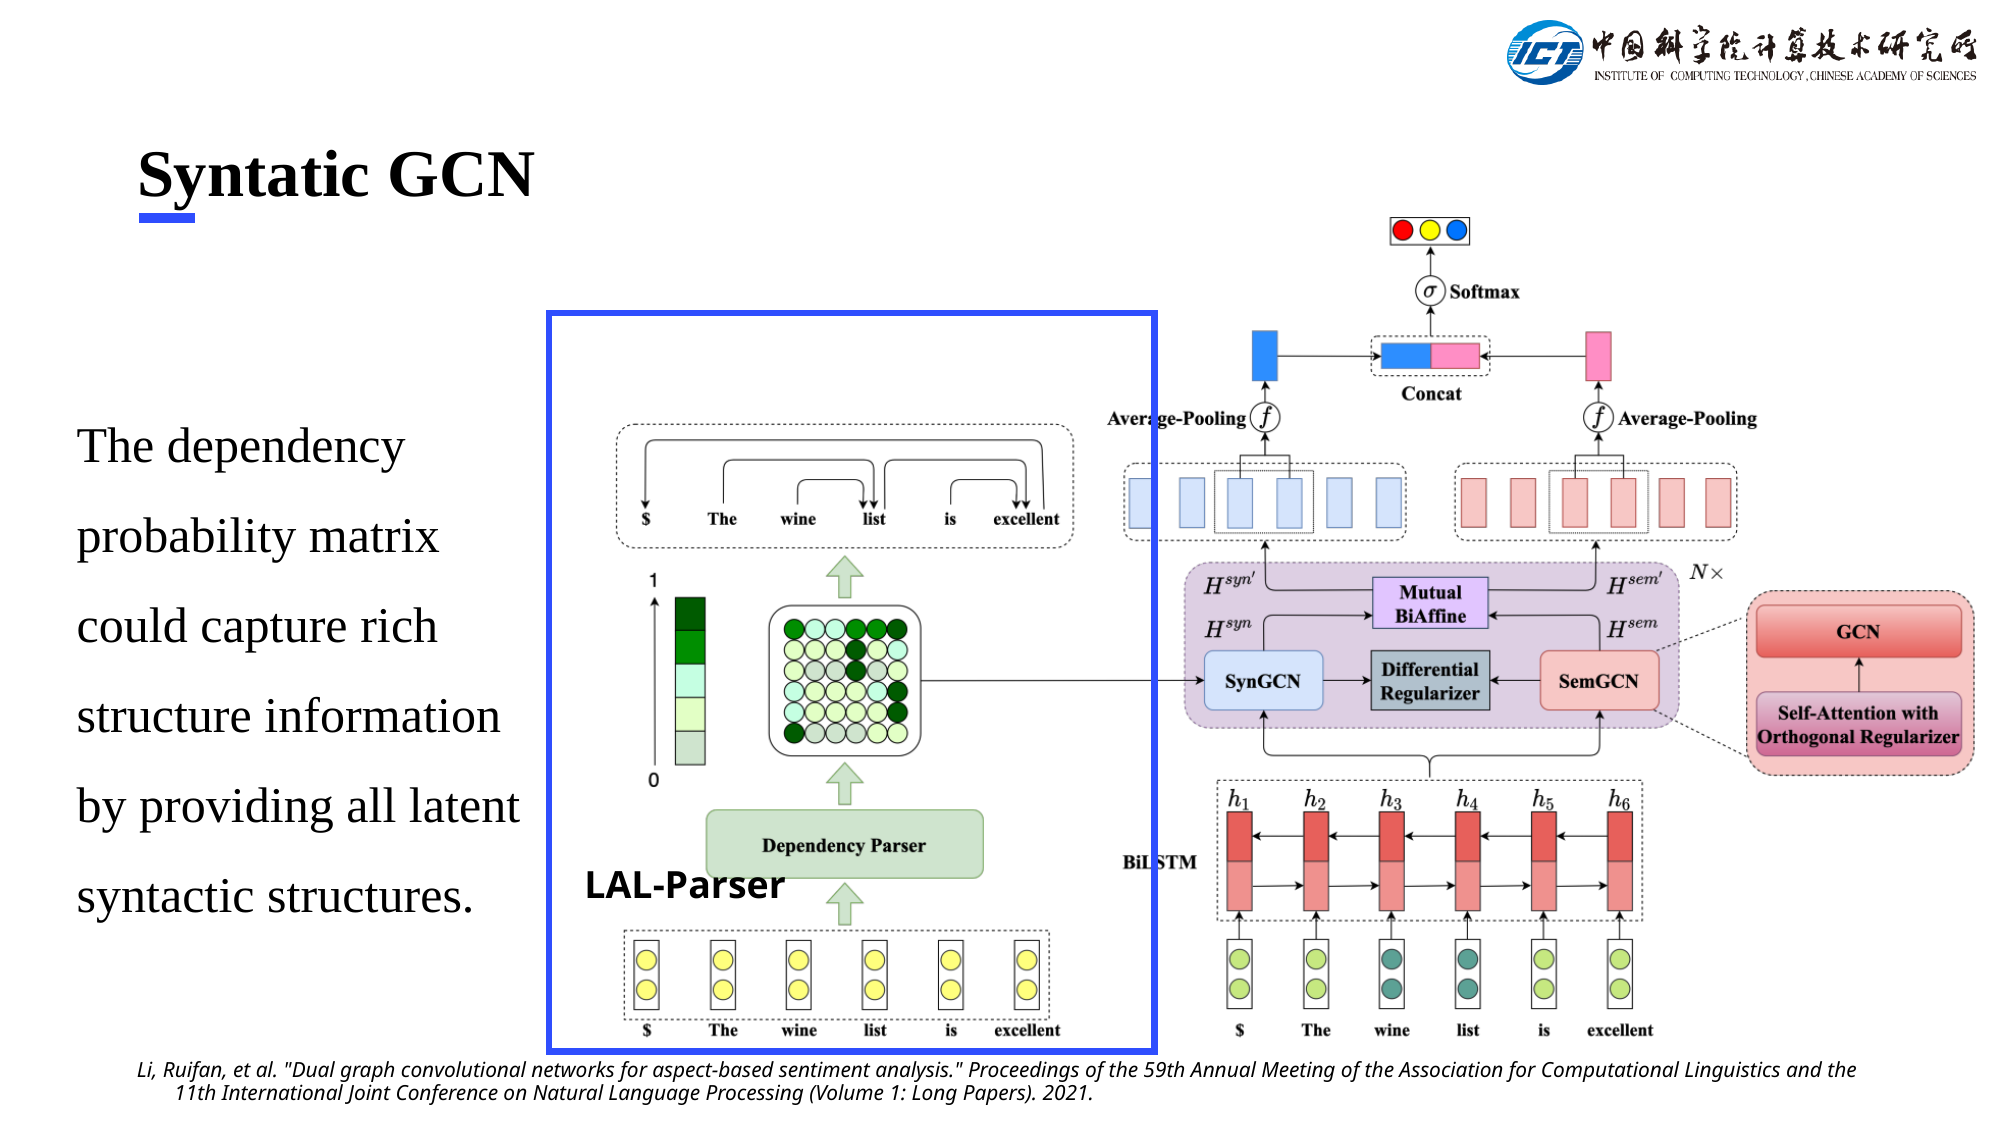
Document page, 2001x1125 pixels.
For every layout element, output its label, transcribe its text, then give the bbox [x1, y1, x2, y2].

picture [1507, 20, 1982, 93]
text_box The dependency probability matrix could capture rich structure information by providing all latent syntactic structures. [61, 375, 548, 931]
text_box Li, Ruifan, et al. "Dual graph convolutional networks for aspect-based sentiment analysis." Proceedings of the 59th Annual Meeting of the Association for Computational Linguistics and the 11th International Joint Conference on Natural Language Processing (Volume 1: Long Papers). 2021. [122, 1052, 1909, 1115]
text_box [548, 213, 2000, 1052]
picture [1507, 20, 1539, 49]
list Syntatic GCN [122, 131, 1848, 214]
